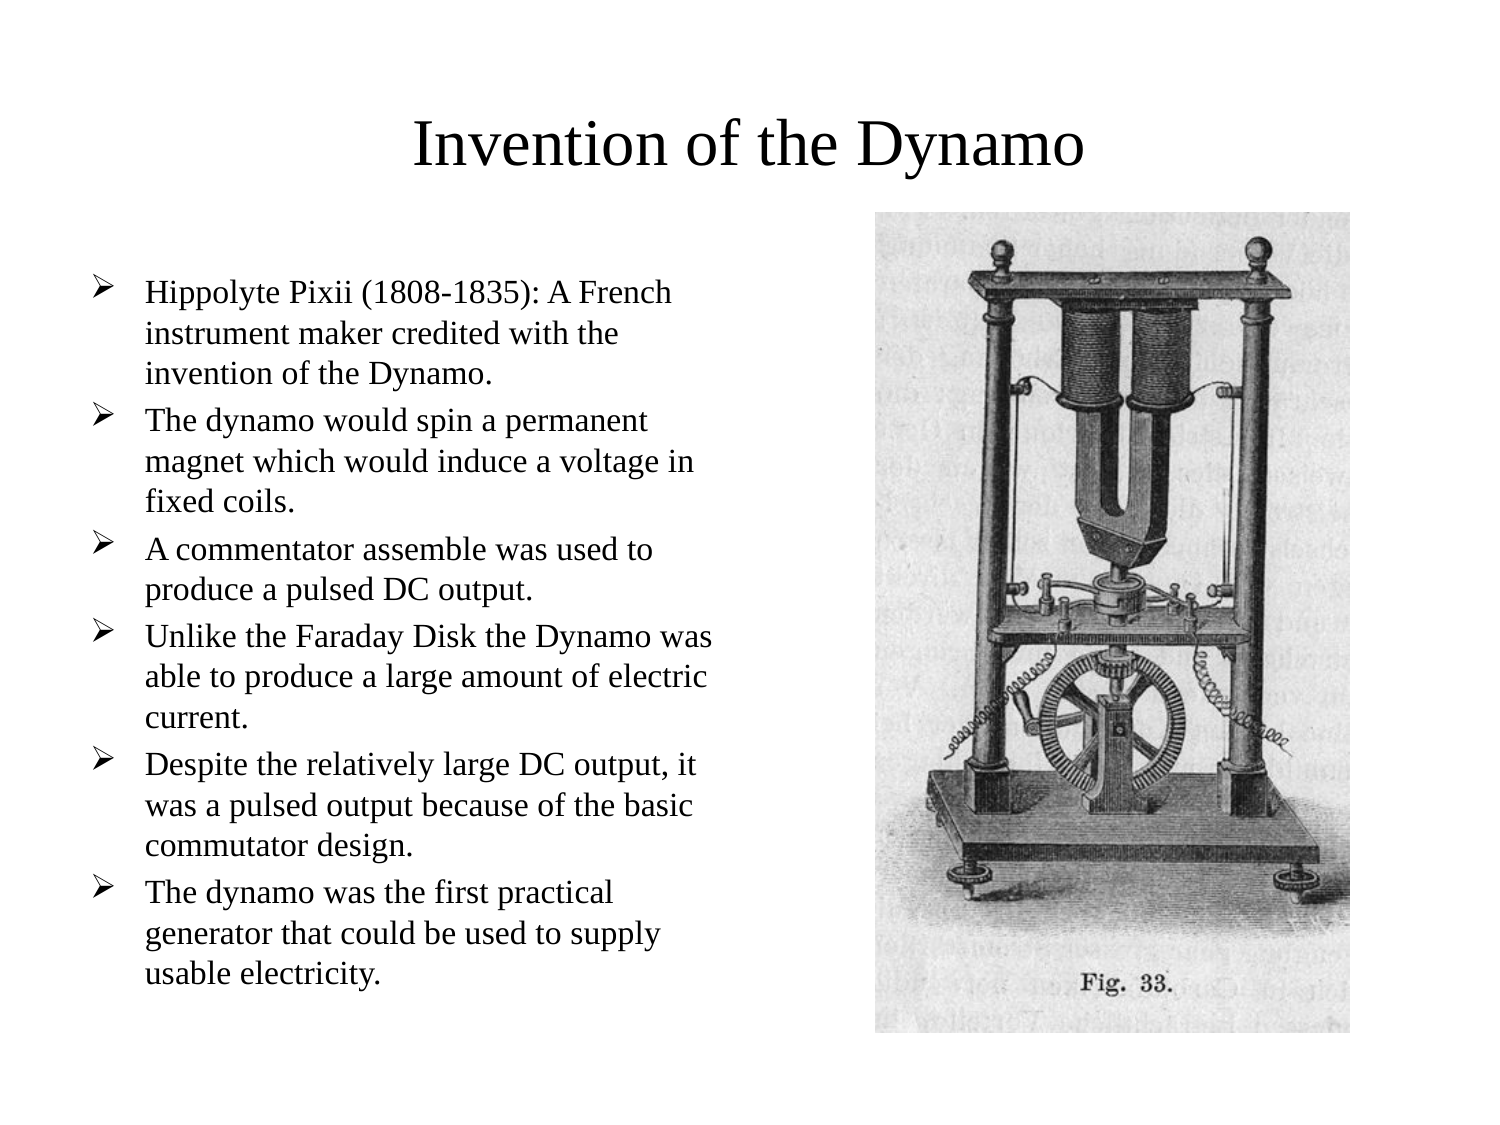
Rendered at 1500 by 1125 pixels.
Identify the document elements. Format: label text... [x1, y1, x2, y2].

list Hippolyte Pixii (1808-1835): A French instrument maker credited with the invention of the Dynamo. The dynamo would spin a permanent magnet which would induce a voltage in fixed coils. A commentator assemble was used to produce a pulsed DC output. Unlike the Faraday Disk the Dynamo was able to produce a large amount of electric current. Despite the relatively large DC output, it was a pulsed output because of the basic commutator design. The dynamo was the first practical generator that could be used to supply usable electricity. [75, 262, 738, 1005]
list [874, 212, 1351, 1033]
title Invention of the Dynamo [75, 45, 1425, 233]
